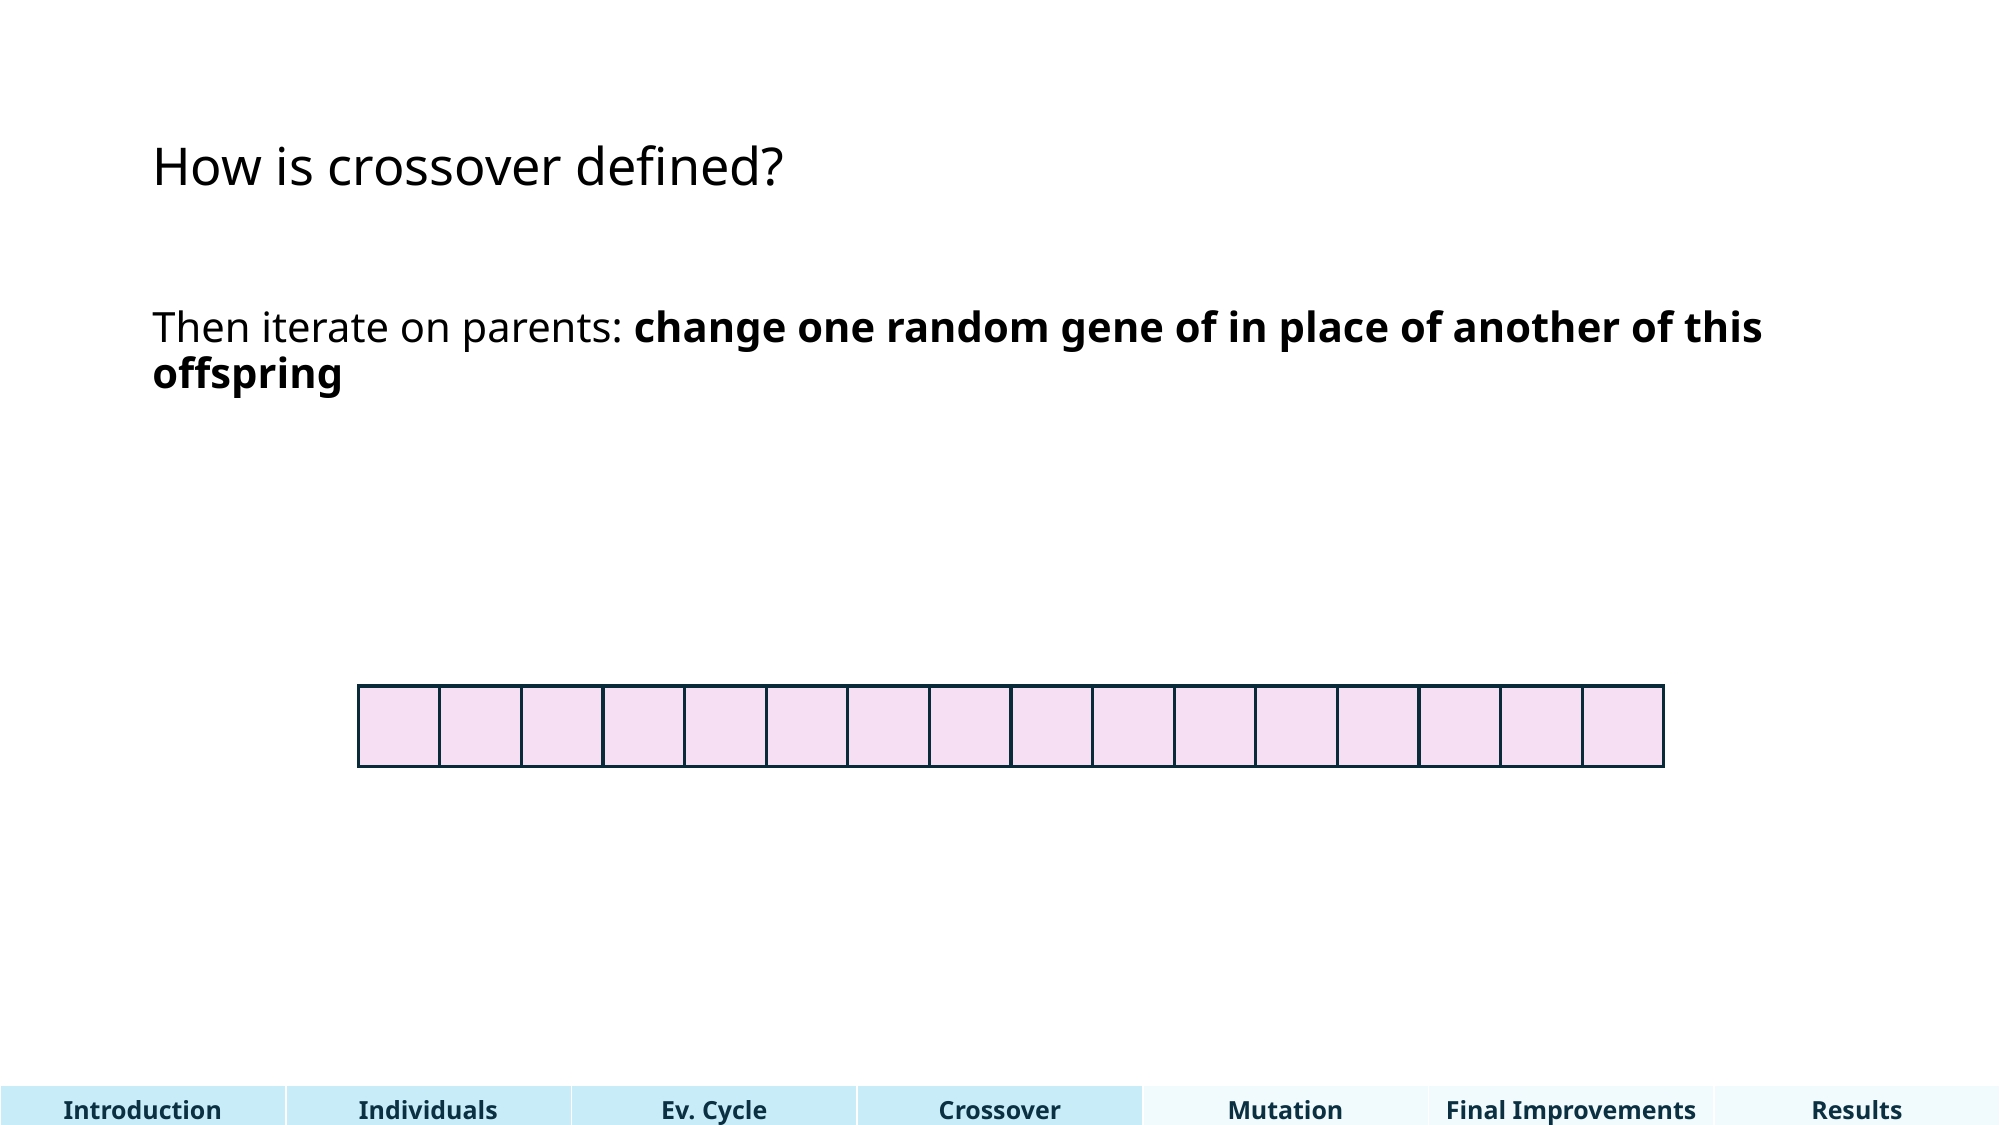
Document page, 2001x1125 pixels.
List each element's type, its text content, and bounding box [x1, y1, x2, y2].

table_header Crossover [858, 1086, 1142, 1125]
table_header Mutation [1144, 1086, 1428, 1125]
text_box [520, 684, 601, 768]
text_box [1094, 684, 1173, 768]
text_box [683, 684, 765, 768]
text_box [1010, 684, 1094, 768]
table_header Ev. Cycle [572, 1086, 856, 1125]
table_header Individuals [287, 1086, 571, 1125]
text_box [765, 684, 846, 768]
text_box [846, 684, 928, 768]
text_box [928, 684, 1010, 768]
text_box [601, 684, 683, 768]
table_header Final Improvements [1429, 1086, 1713, 1125]
text_box [1581, 684, 1665, 768]
text_box [1418, 684, 1499, 768]
table_header Results [1715, 1086, 1999, 1125]
text_box [1499, 684, 1581, 768]
text_box [438, 684, 520, 768]
text_box [1254, 684, 1336, 768]
text_box [357, 684, 438, 768]
title How is crossover defined? [137, 59, 1863, 278]
list Then iterate on parents: change one random gene of in place of another of this offspring [137, 299, 1863, 435]
text_box [1173, 684, 1254, 768]
text_box [1336, 684, 1418, 768]
table_header Introduction [1, 1086, 285, 1125]
